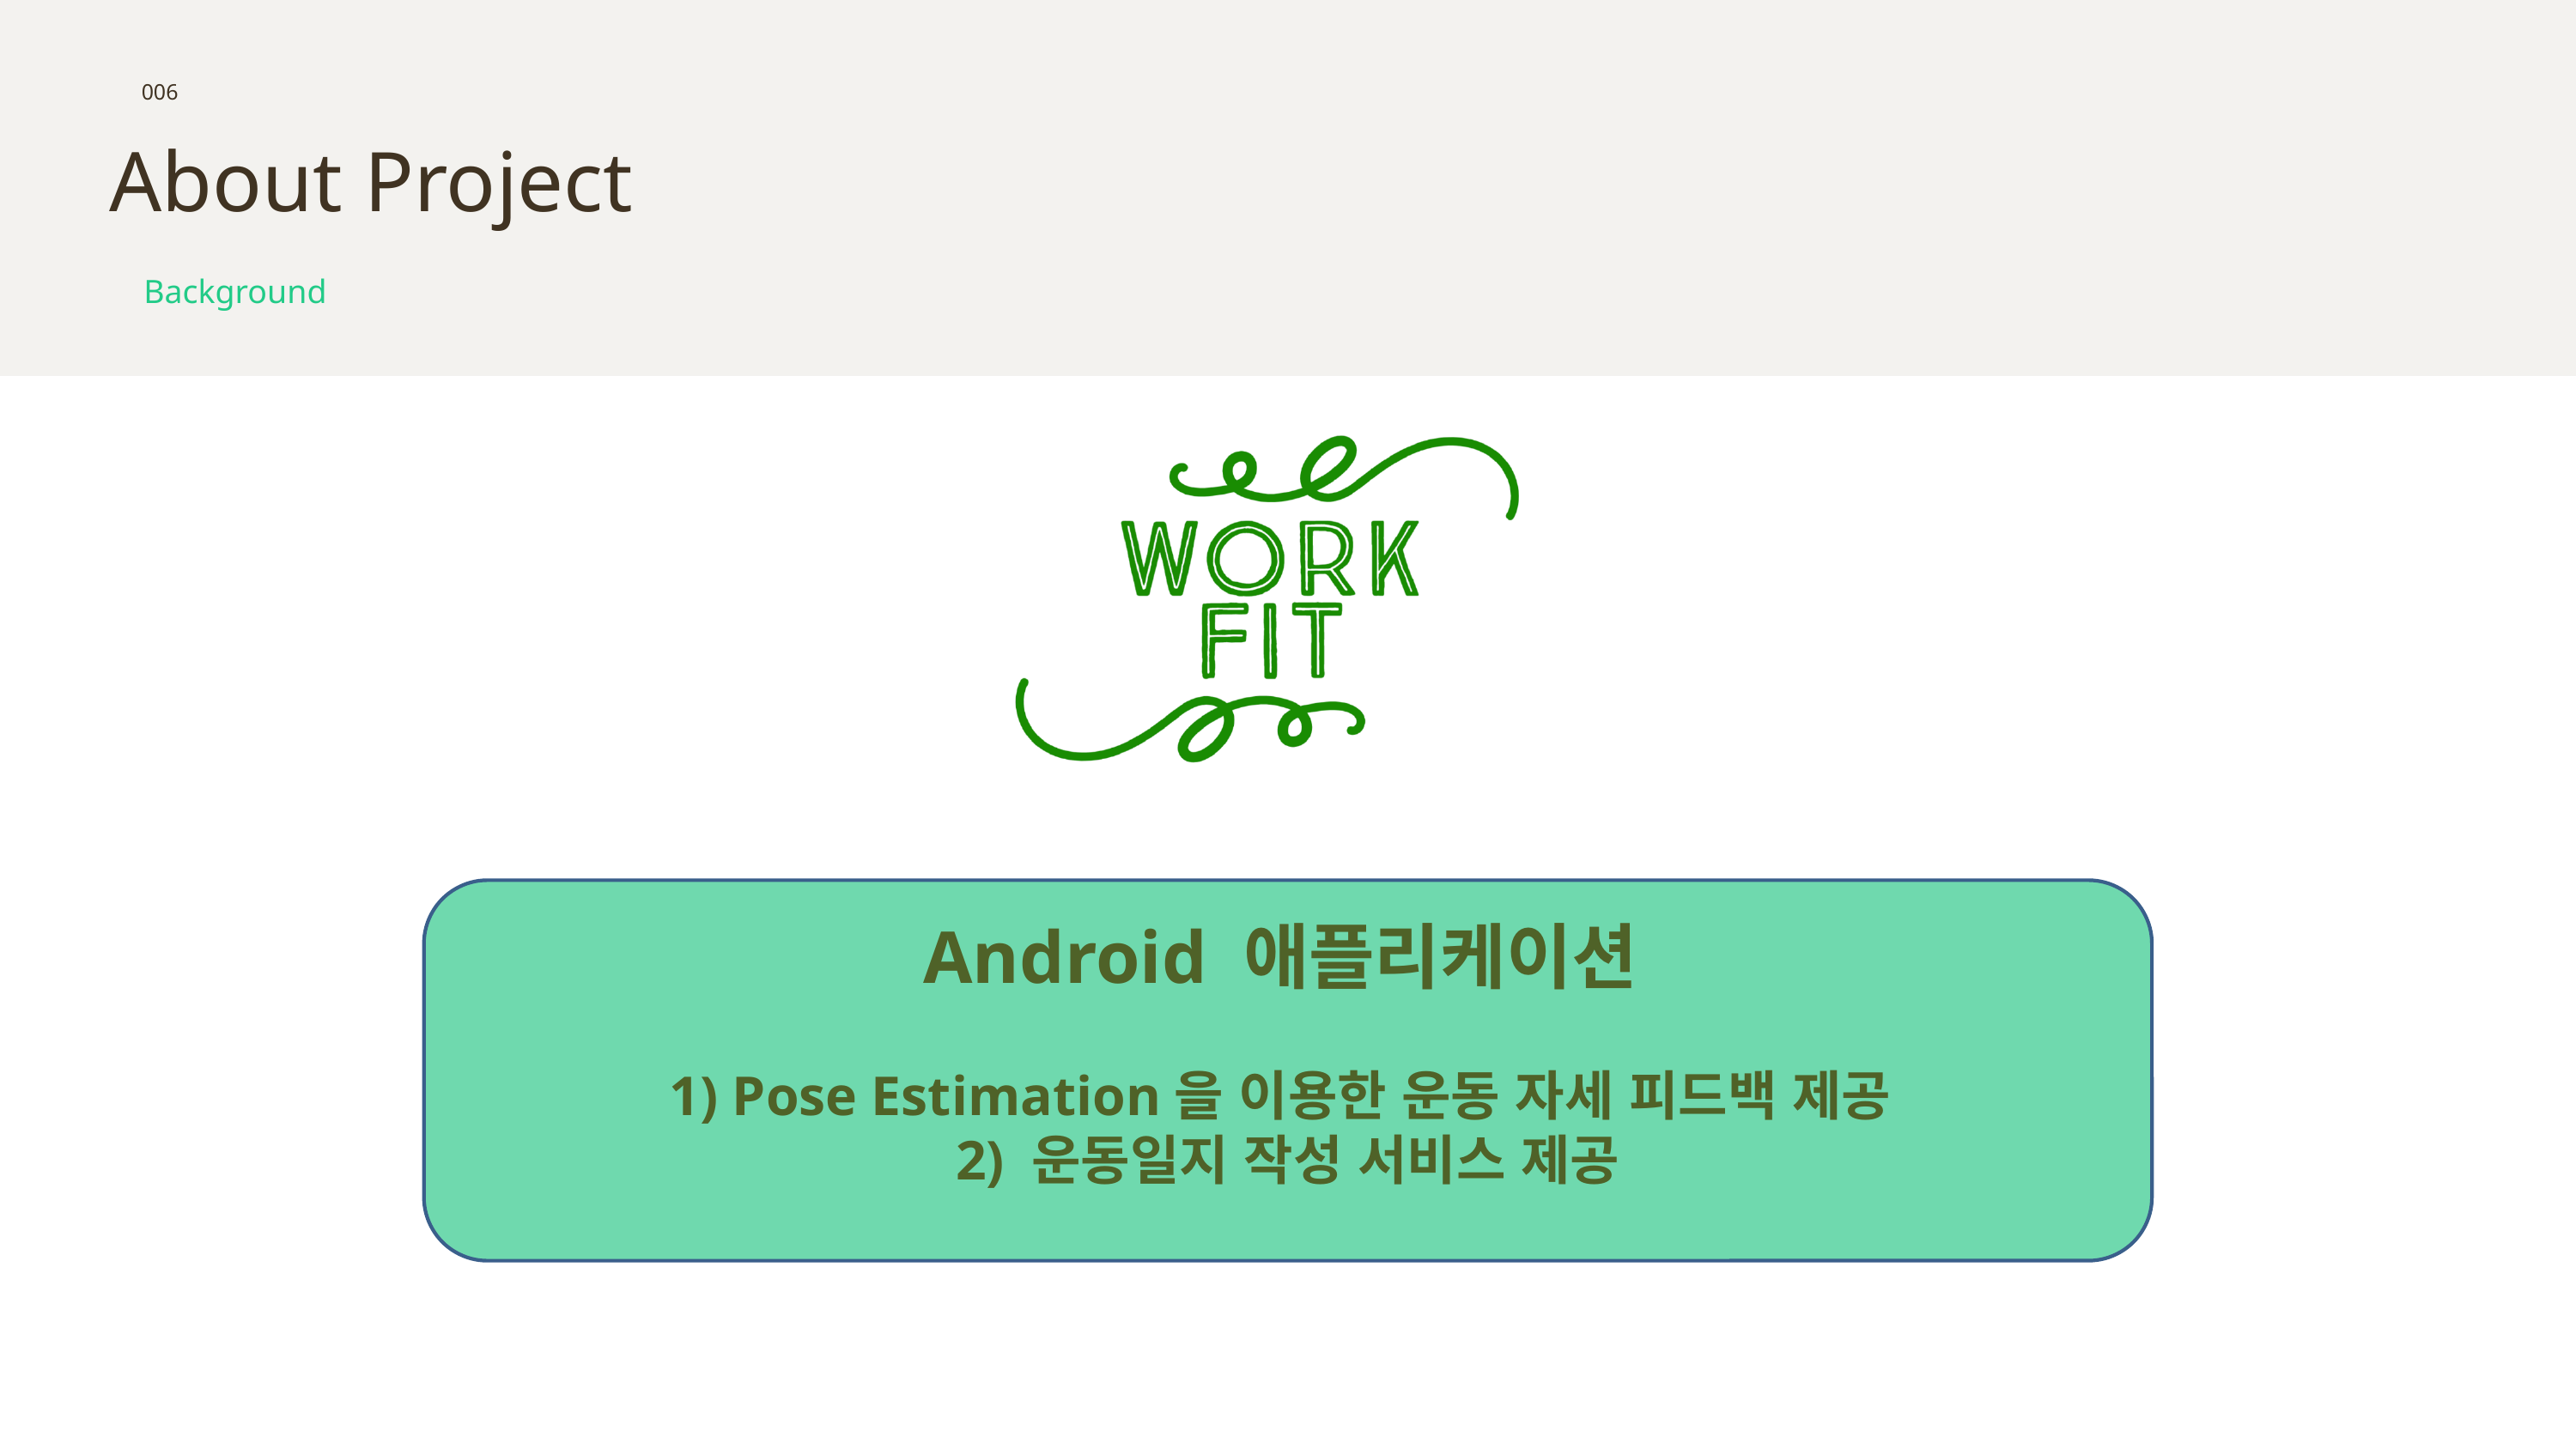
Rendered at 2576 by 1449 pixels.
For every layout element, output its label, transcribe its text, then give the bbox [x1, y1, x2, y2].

picture [792, 124, 1742, 1074]
text_box Android 애플리케이션 1) Pose Estimation을 이용한 운동 자세 피드백 제공 2) 운동일지 작성 서비스 제공 [422, 878, 2154, 1263]
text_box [0, 0, 2576, 376]
